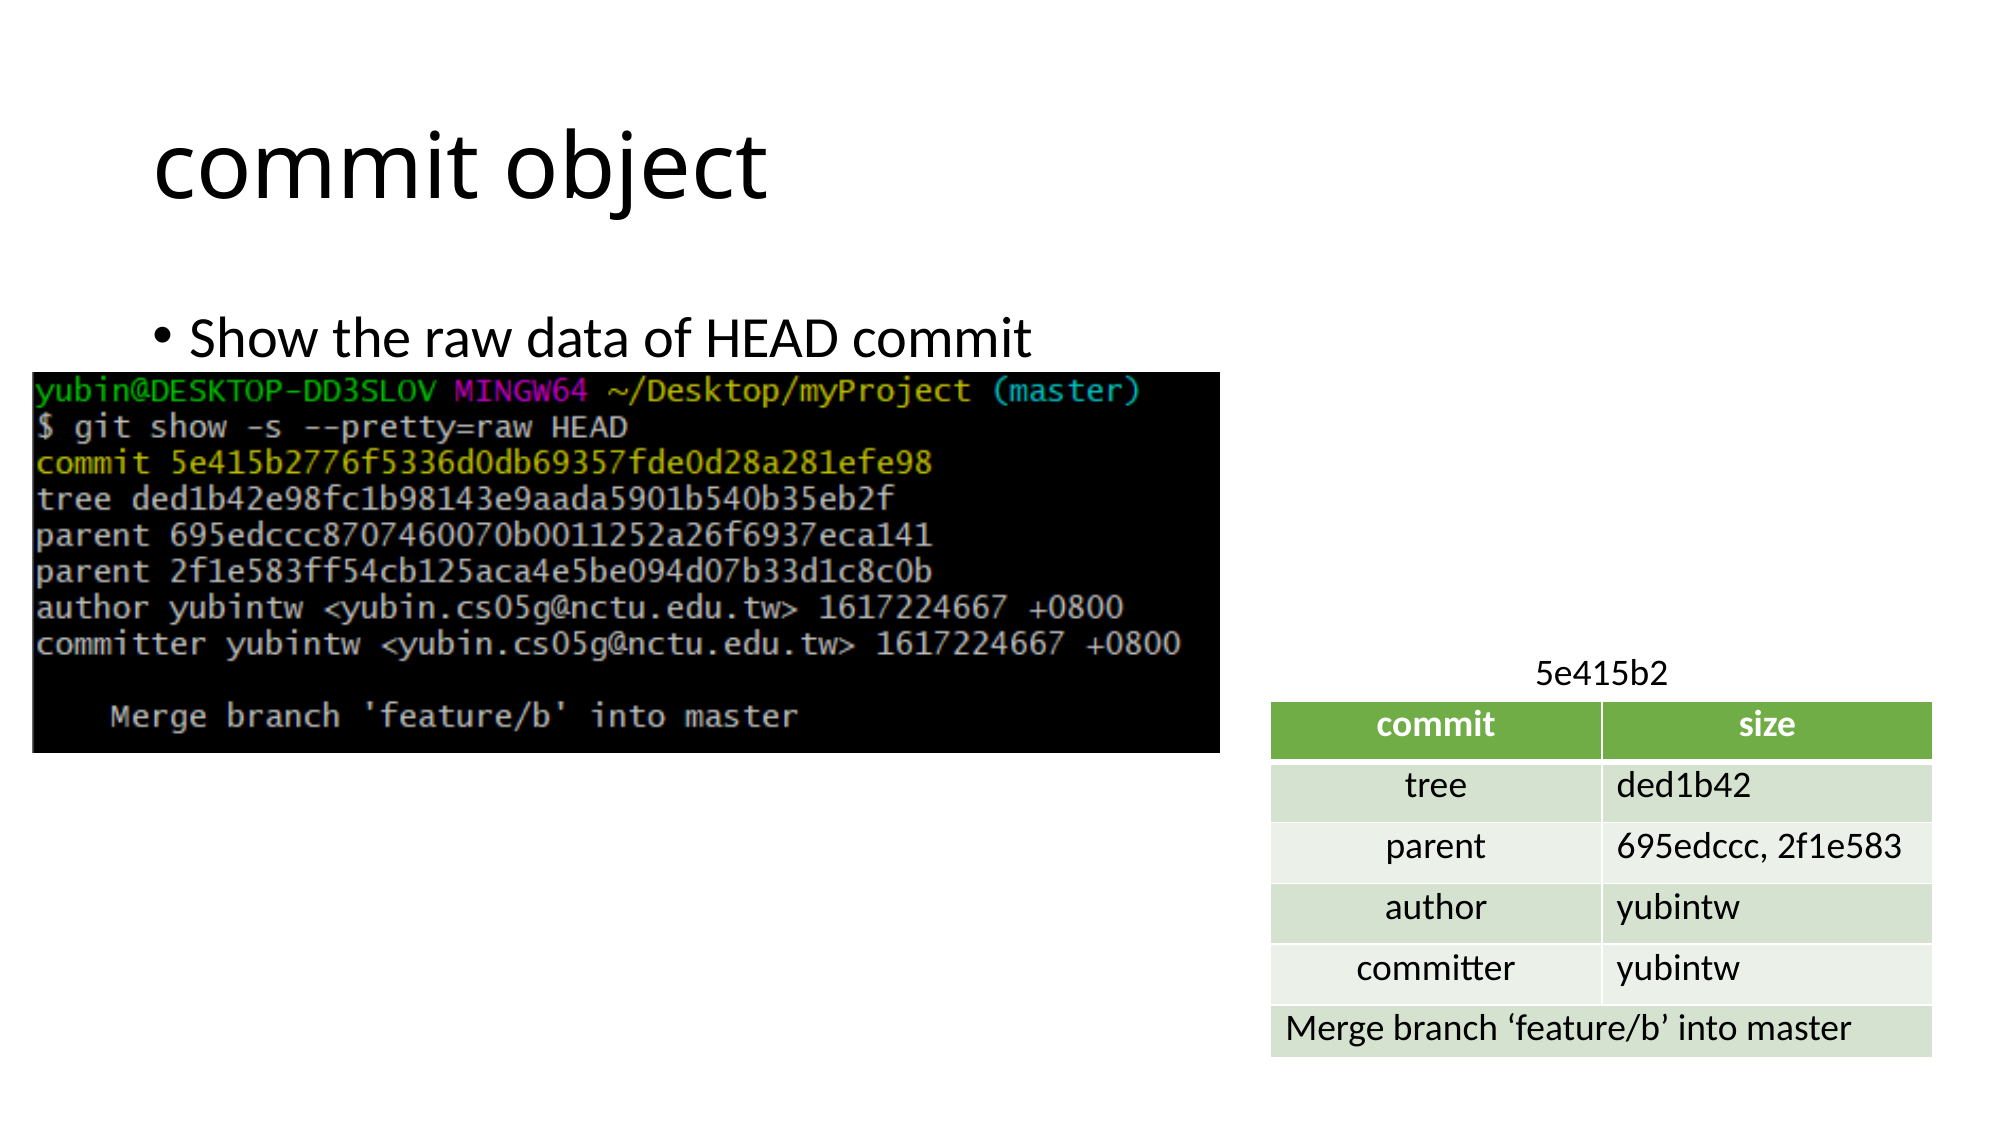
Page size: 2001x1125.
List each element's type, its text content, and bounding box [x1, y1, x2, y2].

picture [31, 372, 1220, 753]
table_header commit [1271, 702, 1601, 759]
title commit object [137, 59, 1863, 278]
table_cell ded1b42 [1603, 765, 1932, 822]
table_cell Merge branch ‘feature/b’ into master [1271, 1006, 1932, 1057]
table_cell parent [1271, 823, 1601, 883]
list Show the raw data of HEAD commit [137, 299, 1863, 1014]
text_box 5e415b2 [1520, 640, 1684, 700]
table_cell yubintw [1603, 884, 1932, 943]
table_cell author [1271, 884, 1601, 943]
table_header size [1603, 702, 1932, 759]
table_cell yubintw [1603, 945, 1932, 1004]
table_cell committer [1271, 945, 1601, 1004]
table_cell 695edccc, 2f1e583 [1603, 823, 1932, 883]
table_cell tree [1271, 765, 1601, 822]
